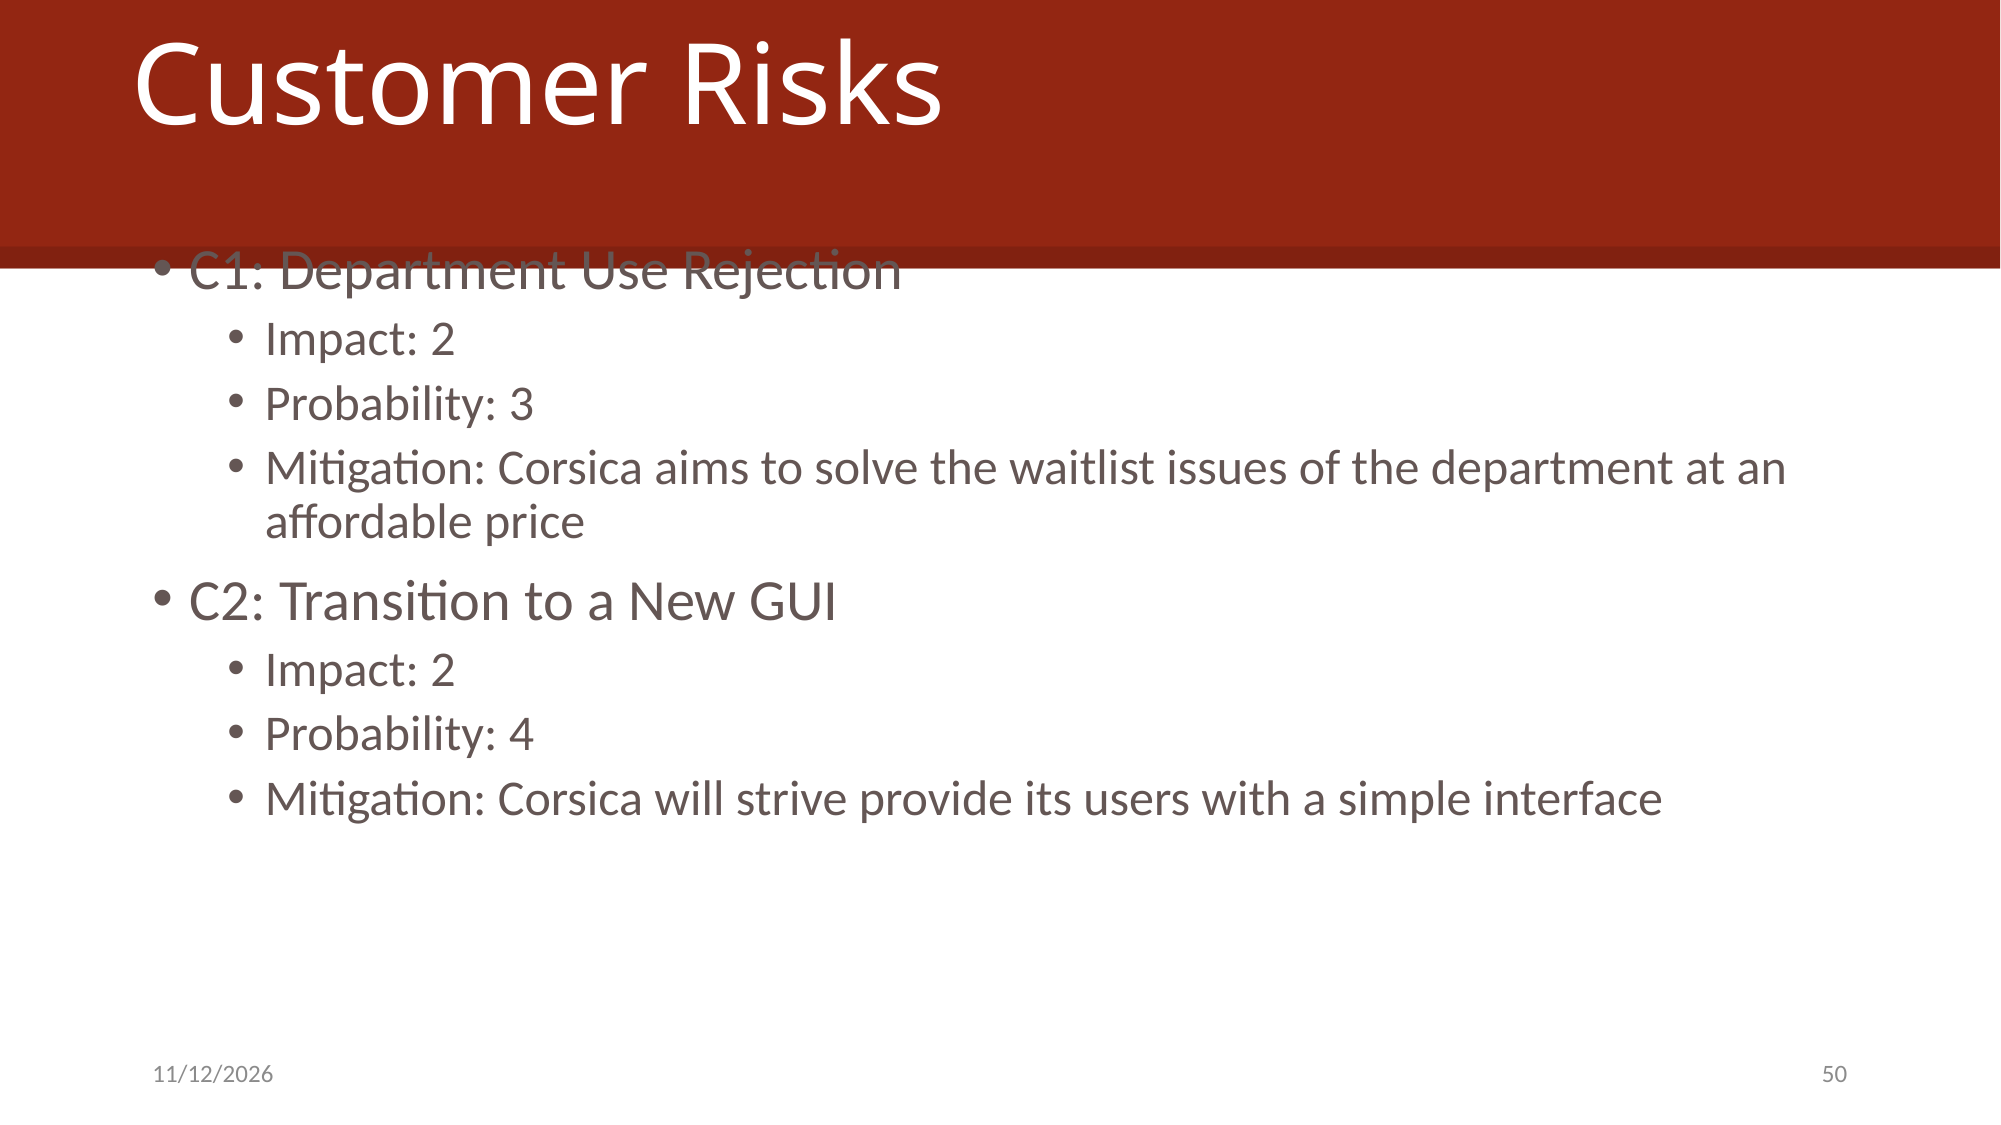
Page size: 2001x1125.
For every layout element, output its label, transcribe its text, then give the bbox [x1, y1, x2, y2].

title Customer Risks [116, 0, 1842, 198]
picture [0, 0, 2001, 1125]
slide_number 50 [1412, 1042, 1863, 1103]
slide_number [137, 1042, 588, 1103]
list C1: Department Use Rejection Impact: 2 Probability: 3 Mitigation: Corsica aims to solve the waitlist issues of the department at an affordable price C2: Transition to a New GUI Impact: 2 Probability: 4 Mitigation: Corsica will strive provide its users with a simple interface [137, 231, 1863, 1014]
